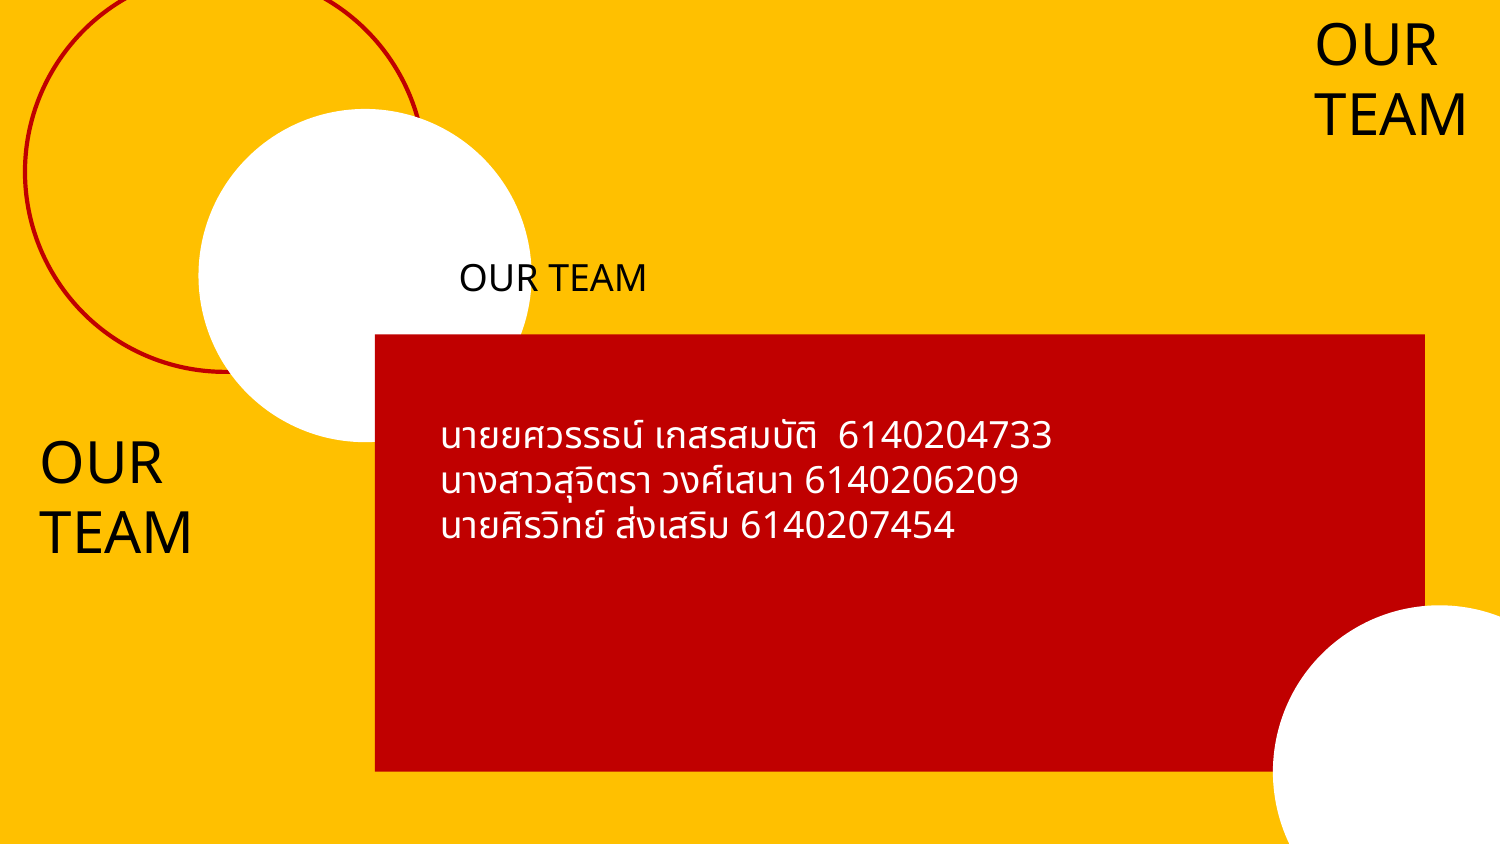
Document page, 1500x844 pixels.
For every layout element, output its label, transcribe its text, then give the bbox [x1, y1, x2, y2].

text_box นายยศวรรธน์ เกสรสมบัติ 6140204733 นางสาวสุจิตรา วงศ์เสนา 6140206209 นายศิรวิทย์ ส่งเสริม 6140207454 [424, 403, 1175, 553]
text_box OUR TEAM [25, 418, 211, 573]
text_box [1272, 605, 1500, 844]
text_box [198, 108, 529, 443]
text_box OUR TEAM [444, 246, 664, 307]
text_box [22, 0, 420, 374]
text_box [373, 332, 1427, 774]
text_box OUR TEAM [1300, 0, 1486, 155]
